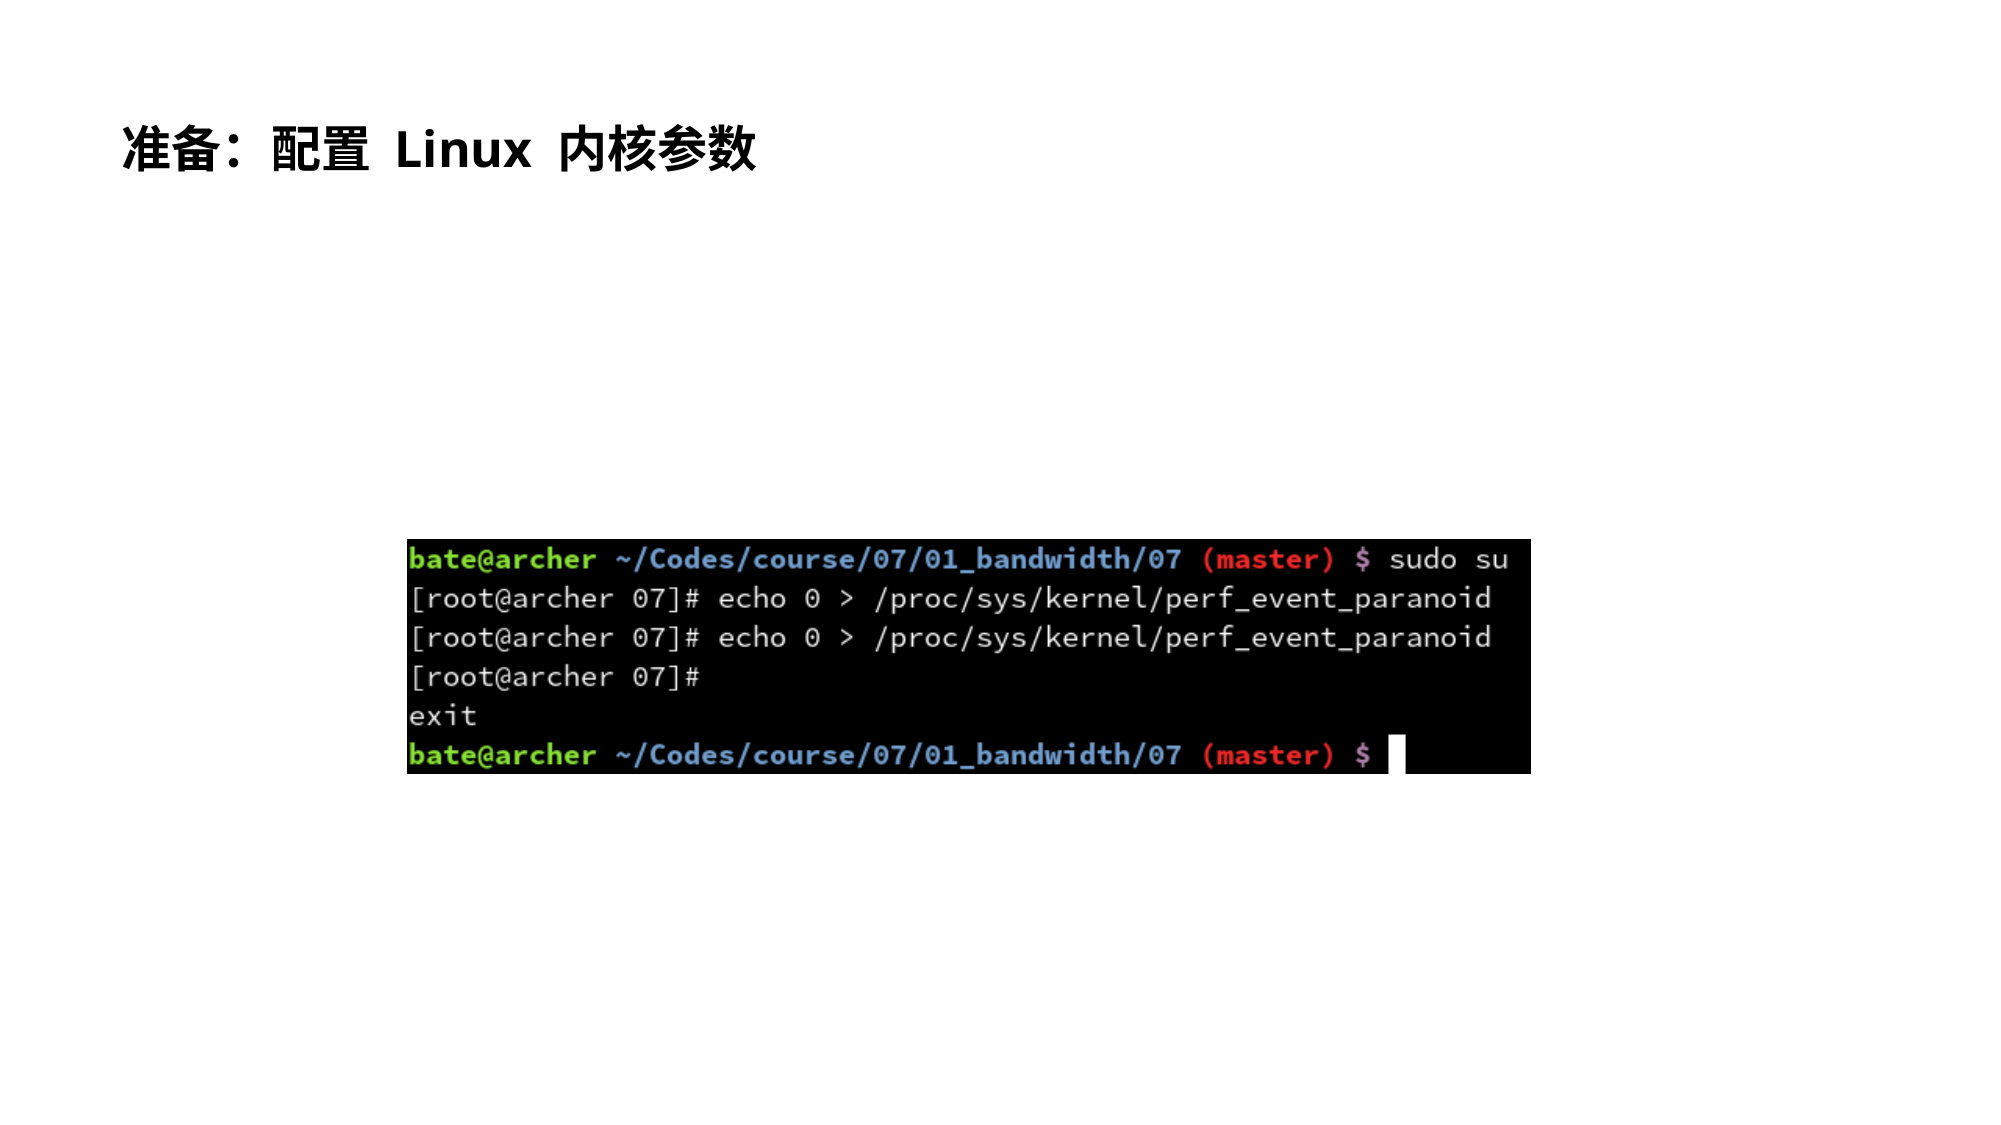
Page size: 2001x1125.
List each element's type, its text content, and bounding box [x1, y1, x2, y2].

title 准备：配置 Linux 内核参数 [106, 42, 1832, 260]
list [406, 539, 1531, 774]
